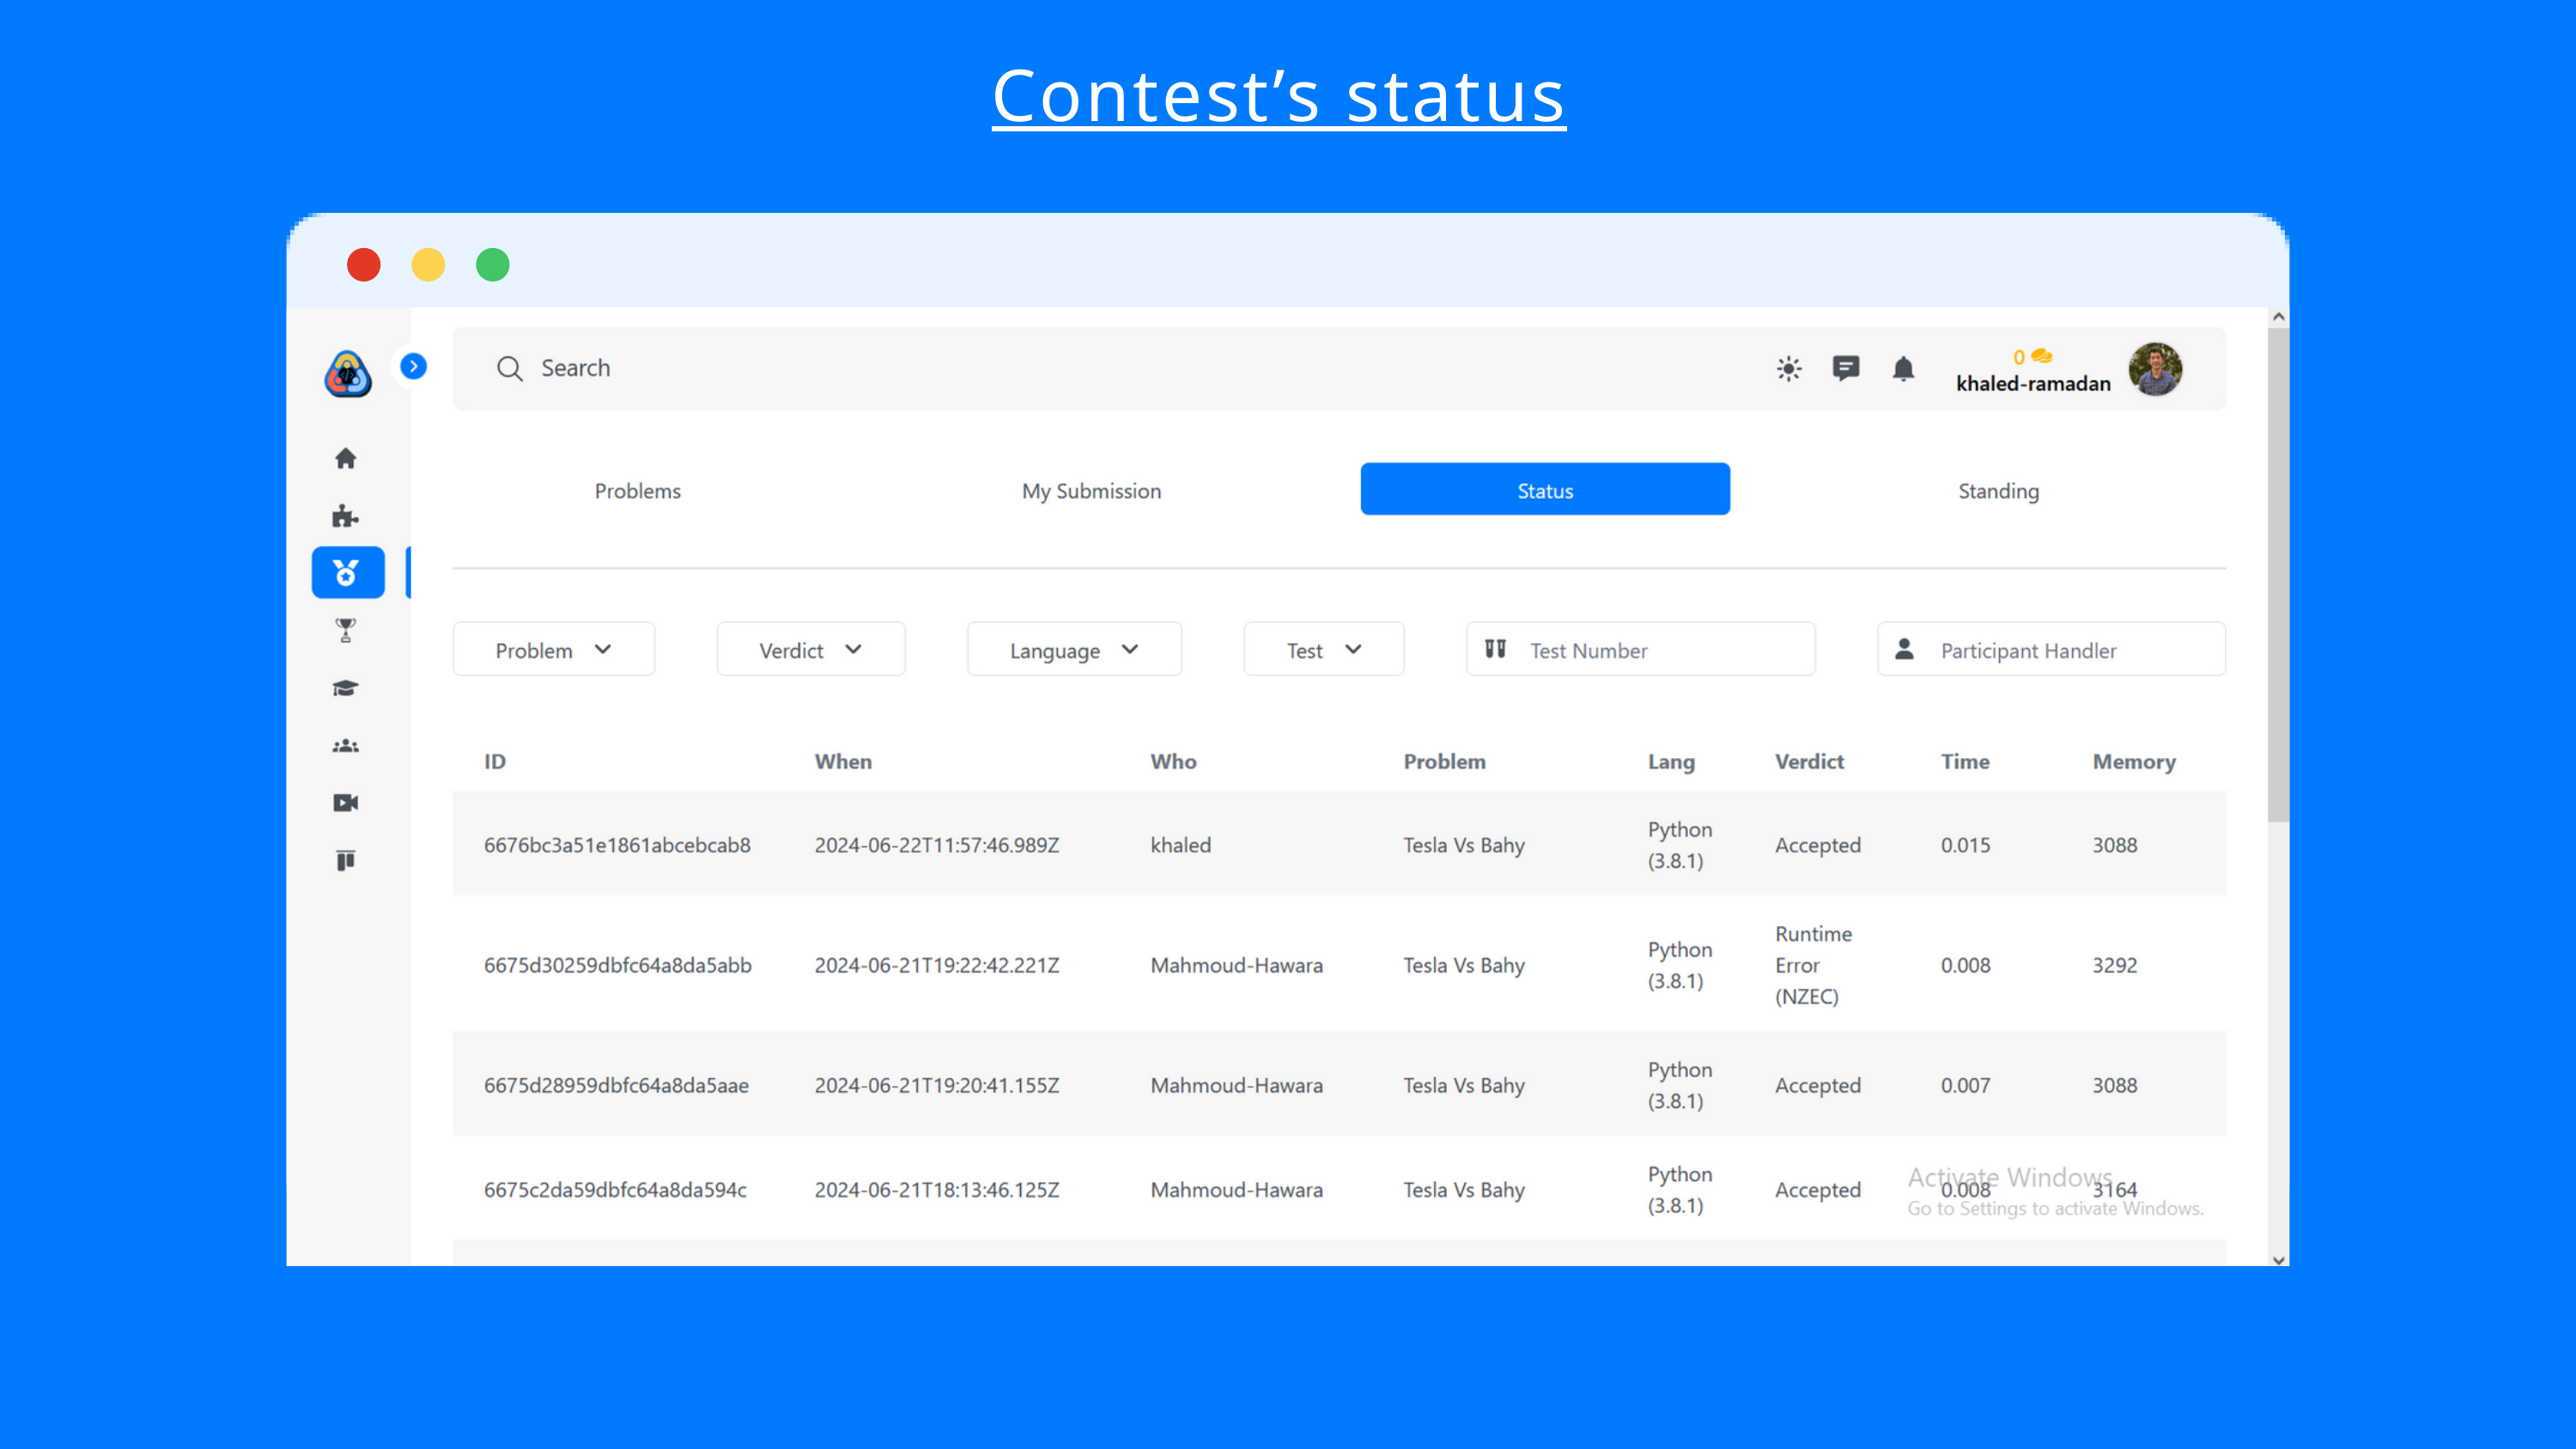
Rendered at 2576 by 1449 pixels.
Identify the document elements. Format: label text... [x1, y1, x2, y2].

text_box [411, 247, 446, 282]
text_box Contest’s status [991, 49, 1585, 136]
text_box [346, 247, 381, 282]
text_box [286, 213, 2290, 307]
text_box [286, 307, 2290, 1266]
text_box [476, 247, 510, 282]
